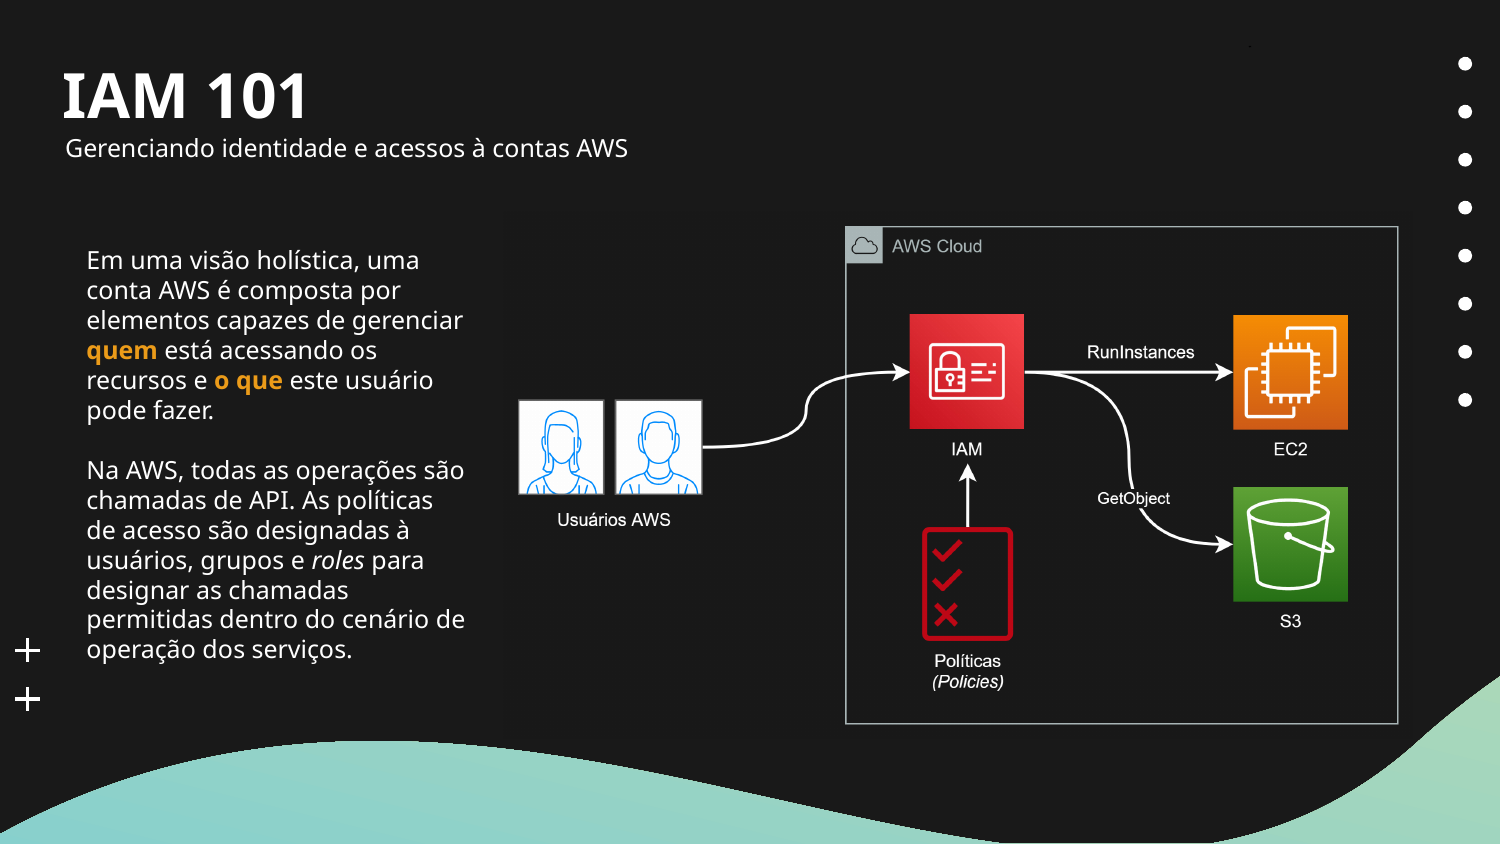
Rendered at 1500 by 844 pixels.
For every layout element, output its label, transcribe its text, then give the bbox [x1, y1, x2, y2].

picture [503, 211, 1414, 739]
text_box Em uma visão holística, uma conta AWS é composta por elementos capazes de gerenciar quem está acessando os recursos e o que este usuário pode fazer. Na AWS, todas as operações são chamadas de API. As políticas de acesso são designadas à usuários, grupos e roles para designar as chamadas permitidas dentro do cenário de operação dos serviços. [71, 229, 484, 679]
subtitle Gerenciando identidade e acessos à contas AWS [50, 117, 1111, 180]
title IAM 101 [47, 41, 1369, 136]
